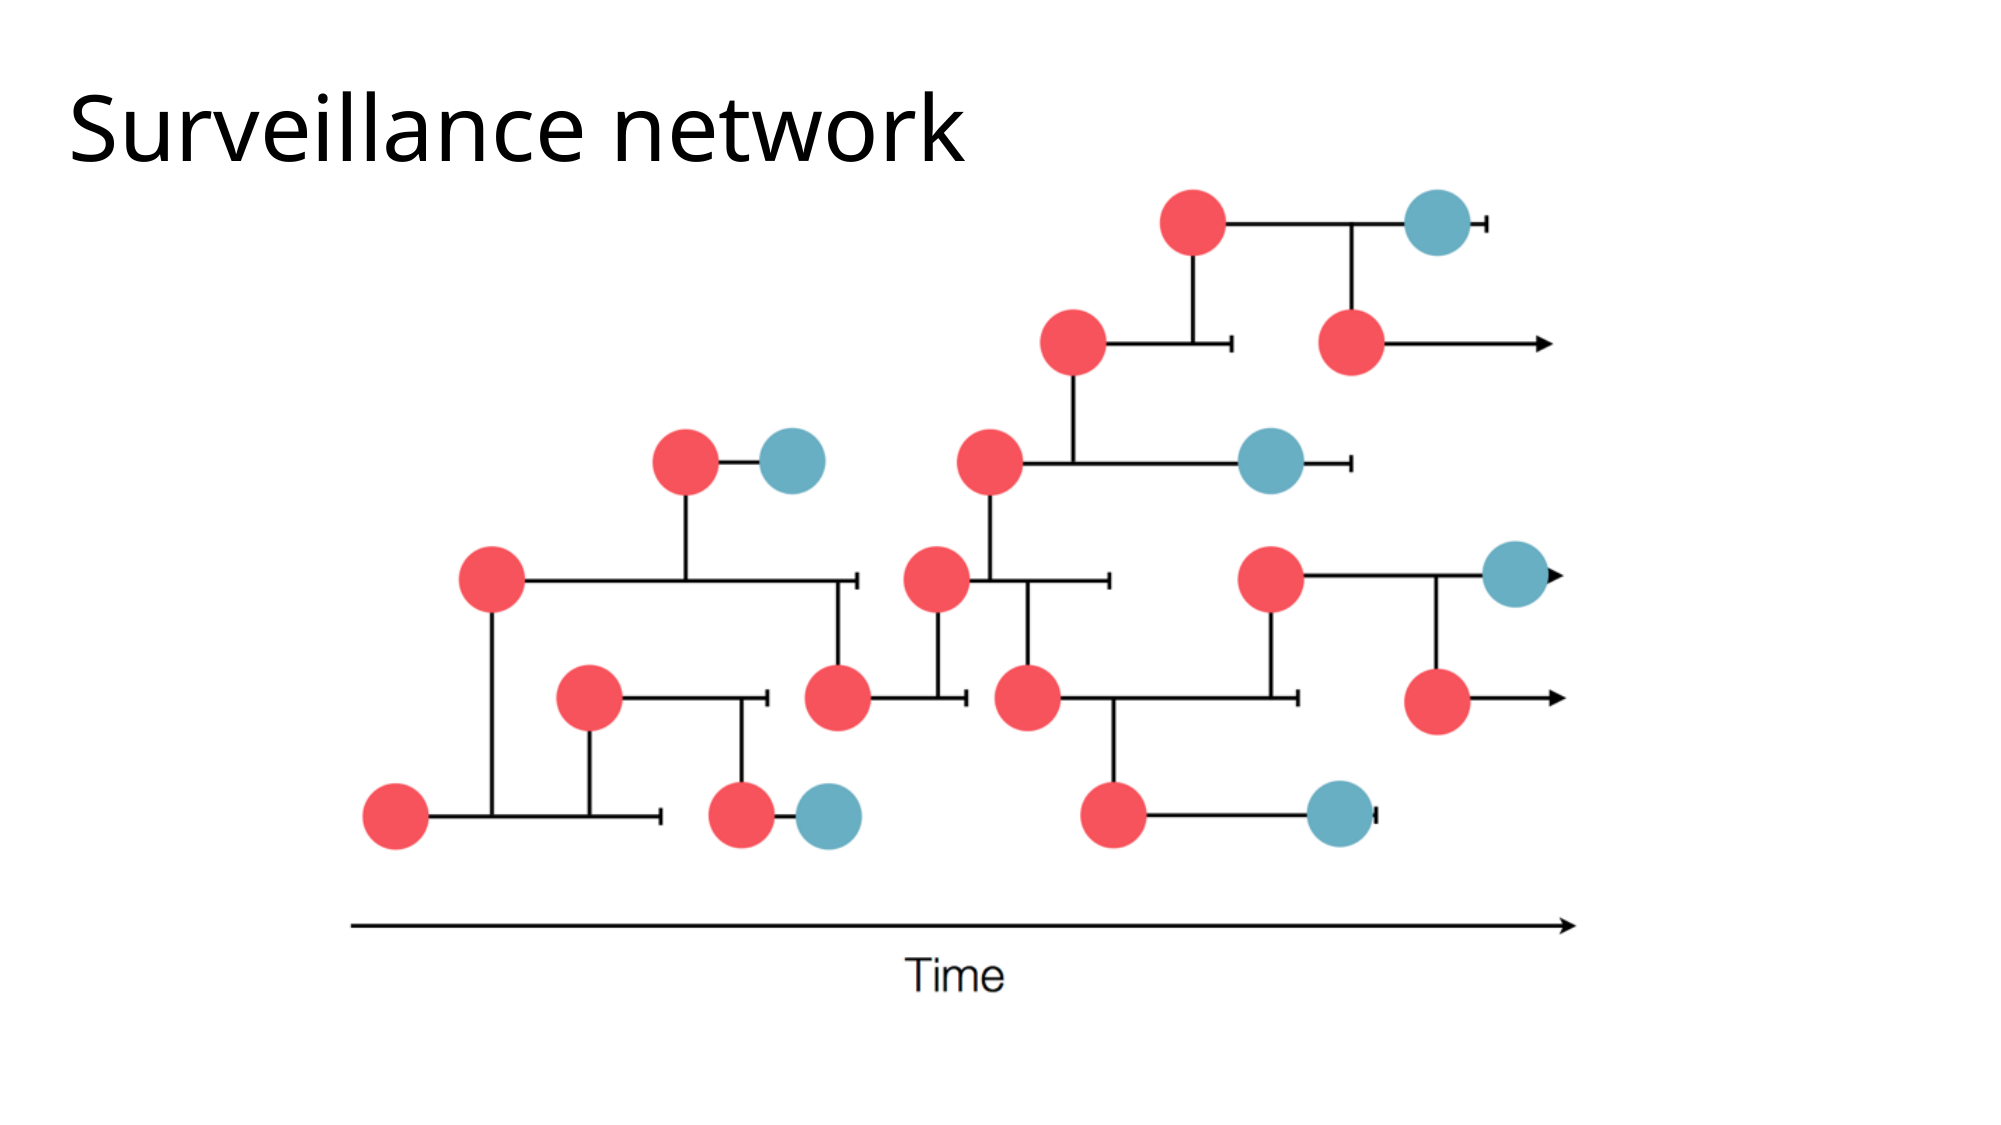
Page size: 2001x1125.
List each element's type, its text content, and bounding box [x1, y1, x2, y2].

picture [291, 96, 1623, 1022]
title Surveillance network [53, 59, 1948, 205]
